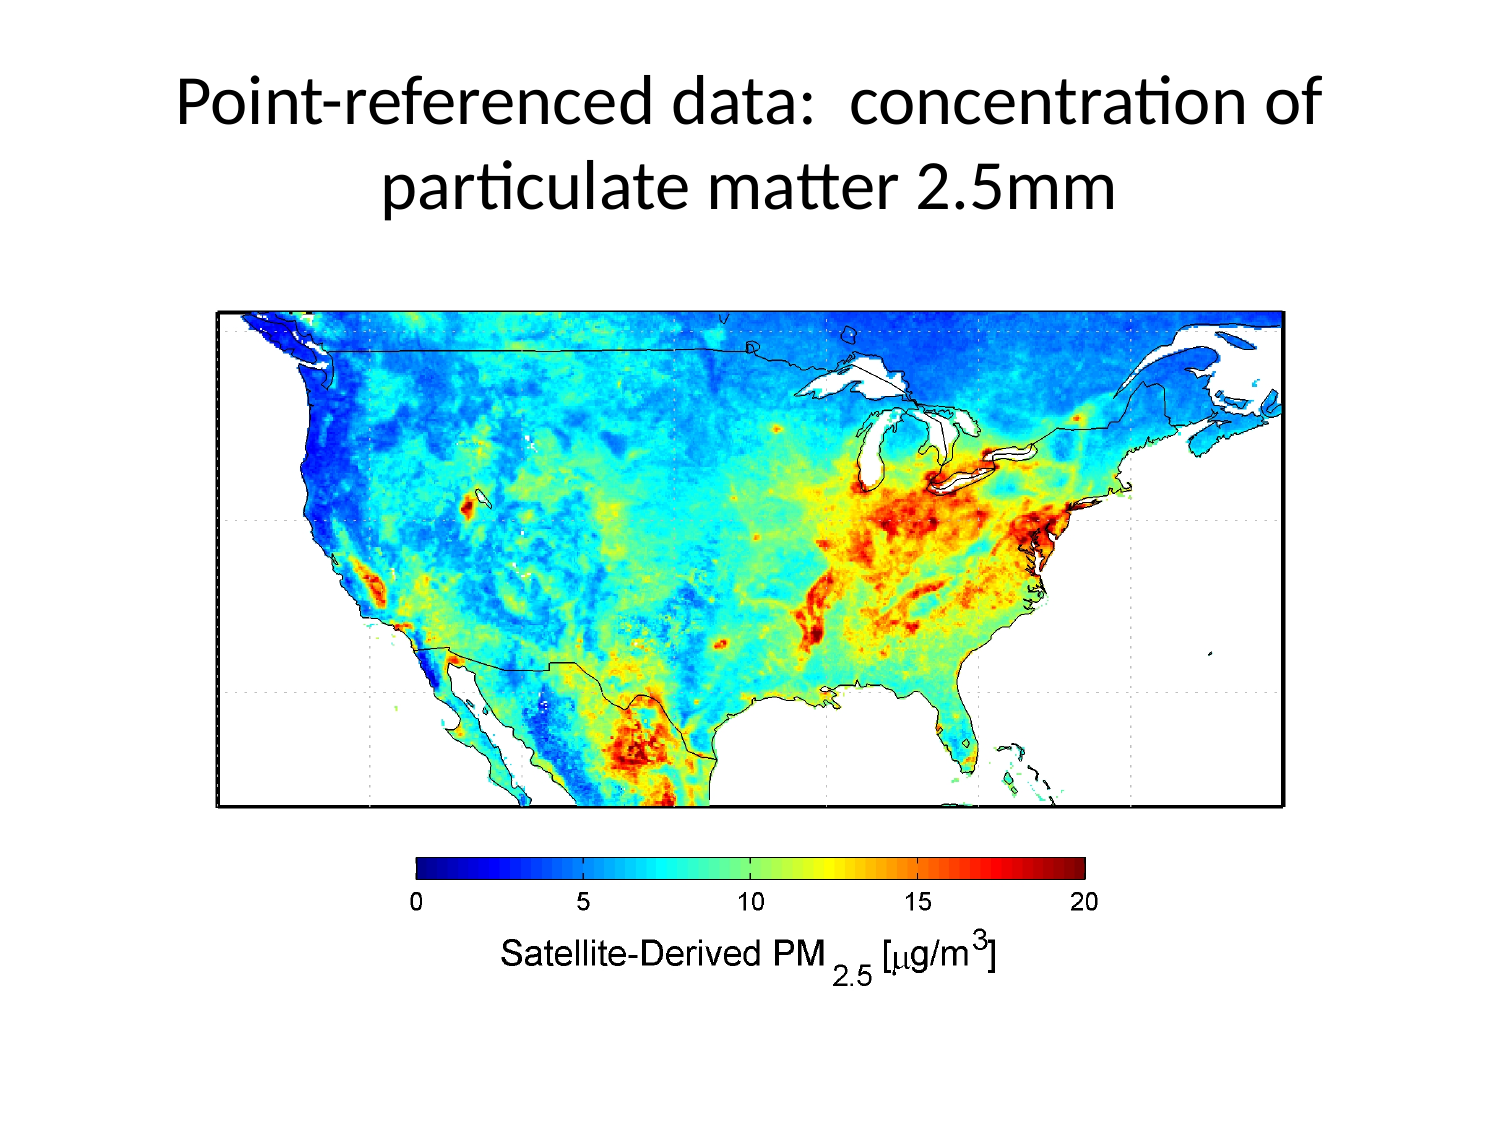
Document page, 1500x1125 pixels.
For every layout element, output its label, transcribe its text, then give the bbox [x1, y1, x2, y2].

title Point-referenced data: concentration of particulate matter 2.5mm [75, 45, 1425, 233]
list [74, 262, 1426, 1006]
